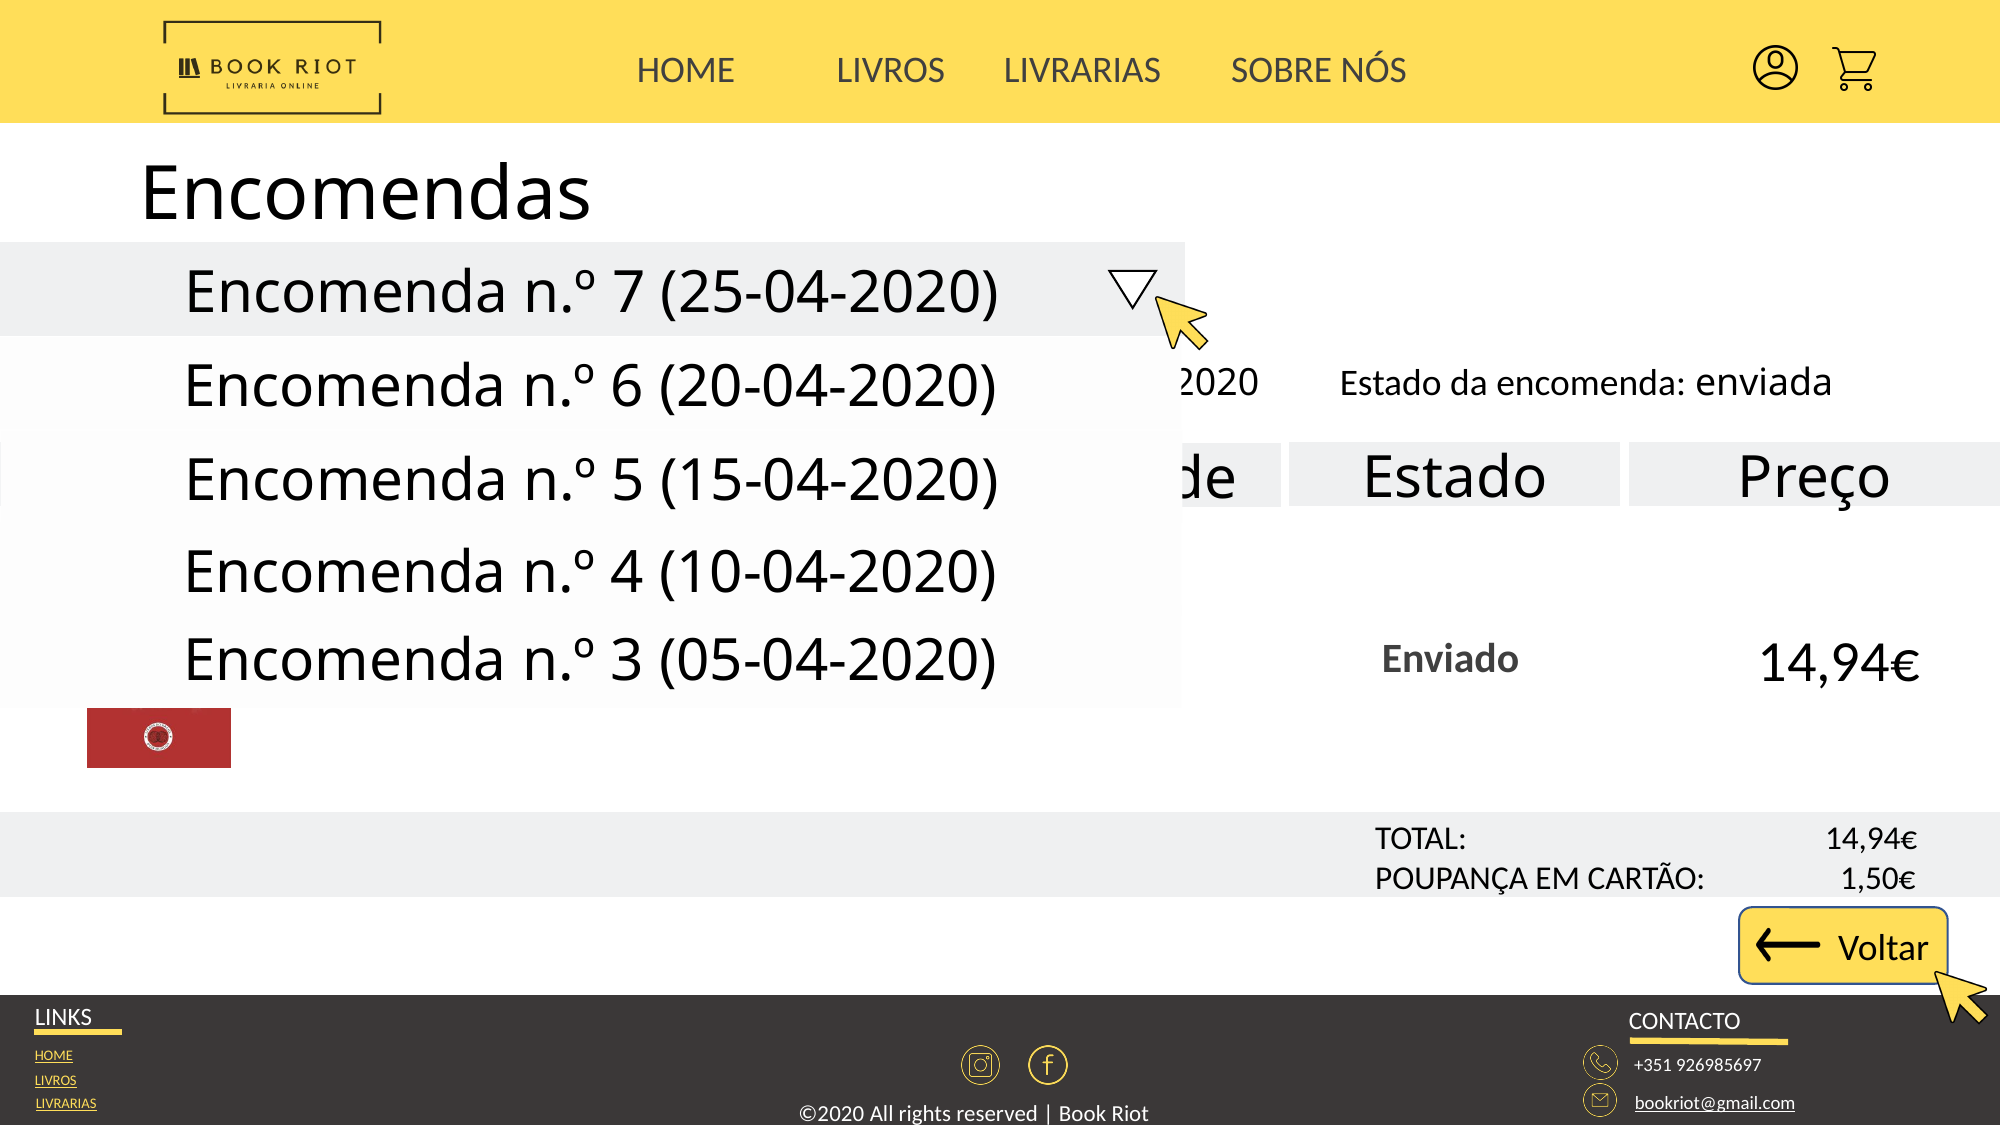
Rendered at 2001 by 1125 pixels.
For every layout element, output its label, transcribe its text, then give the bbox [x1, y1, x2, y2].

text_box Enviado [1367, 623, 1543, 689]
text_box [0, 337, 1183, 708]
text_box LIVRARIAS [989, 37, 1182, 97]
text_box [1739, 897, 1948, 992]
picture [1583, 1045, 1618, 1080]
picture [1832, 47, 1876, 91]
text_box Quantidade [1183, 443, 1281, 507]
picture [87, 708, 231, 768]
text_box Encomenda n.º 7 (25-04-2020) [0, 242, 1185, 336]
text_box 14,94€ [1743, 615, 1952, 701]
text_box [1107, 269, 1158, 310]
text_box [0, 0, 2000, 123]
text_box +351 926985697 [1619, 1045, 1799, 1083]
text_box Estado [1289, 442, 1620, 506]
text_box Encomendas [125, 136, 719, 242]
text_box [1249, 37, 1498, 98]
picture [960, 1045, 1000, 1085]
text_box LIVROS [821, 37, 961, 97]
picture [1753, 45, 1798, 90]
text_box LINKS [20, 993, 331, 1039]
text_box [609, 31, 762, 104]
text_box Valor total da encomenda: 14,94€ Data da encomenda: 25-04-2020 Estado da encomenda: enviada [1183, 350, 1936, 411]
text_box Preço [1629, 442, 2000, 506]
text_box LIVRARIAS [21, 1087, 229, 1120]
picture [1916, 953, 2000, 1042]
text_box ©2020 All rights reserved | Book Riot [778, 1090, 1298, 1125]
text_box SOBRE NÓS [1216, 37, 1432, 97]
picture [1583, 1083, 1617, 1117]
text_box [0, 995, 2000, 1125]
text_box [1, 808, 2000, 905]
picture [1028, 1045, 1068, 1085]
text_box CONTACTO [1614, 997, 1925, 1043]
picture [138, 6, 401, 120]
text_box bookriot@gmail.com [1620, 1083, 1817, 1121]
picture [1136, 278, 1226, 368]
text_box LIVROS [20, 1063, 194, 1097]
text_box HOME [20, 1038, 194, 1063]
